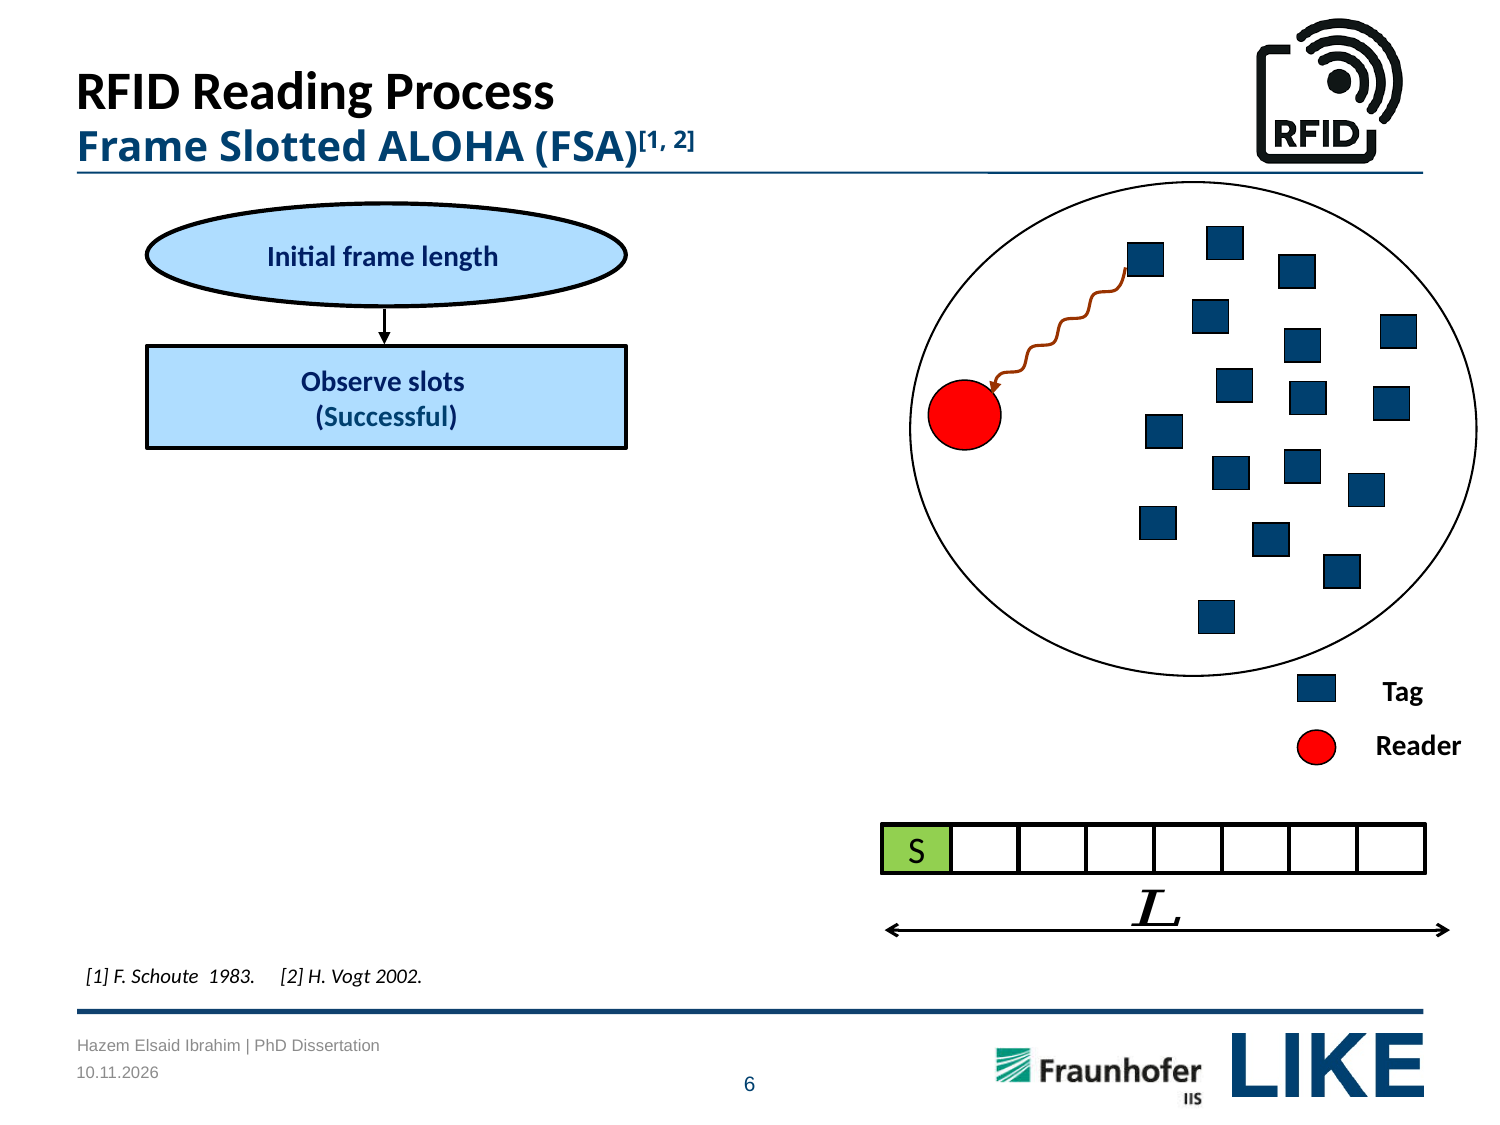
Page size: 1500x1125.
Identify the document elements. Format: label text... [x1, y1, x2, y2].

text_box [1198, 600, 1235, 634]
text_box [1252, 522, 1289, 556]
text_box [1192, 300, 1229, 334]
title RFID Reading Process Frame Slotted ALOHA (FSA)[1, 2] [76, 54, 1232, 171]
picture [986, 1020, 1210, 1116]
picture [1234, 16, 1424, 166]
text_box [1] F. Schoute 1983. [71, 955, 274, 995]
text_box [910, 182, 1477, 676]
text_box [1127, 242, 1164, 276]
footer Hazem Elsaid Ibrahim | PhD Dissertation [77, 1035, 552, 1056]
text_box [2] H. Vogt 2002. [274, 955, 458, 995]
text_box [989, 267, 1126, 395]
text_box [1297, 664, 1500, 770]
text_box [1146, 415, 1183, 448]
text_box [1348, 473, 1385, 507]
text_box [1373, 386, 1410, 420]
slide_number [76, 1062, 427, 1083]
text_box [1213, 456, 1250, 490]
text_box [1139, 506, 1176, 540]
text_box [1284, 328, 1321, 362]
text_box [881, 824, 1426, 874]
text_box [1216, 369, 1253, 403]
text_box [1207, 226, 1244, 260]
text_box [1284, 449, 1321, 483]
text_box [1279, 254, 1316, 288]
text_box [1324, 555, 1361, 589]
text_box Observe slots (Successful) [145, 344, 628, 450]
text_box [928, 380, 1001, 450]
text_box [1380, 314, 1417, 348]
picture [1232, 1033, 1424, 1097]
text_box [1290, 381, 1327, 415]
